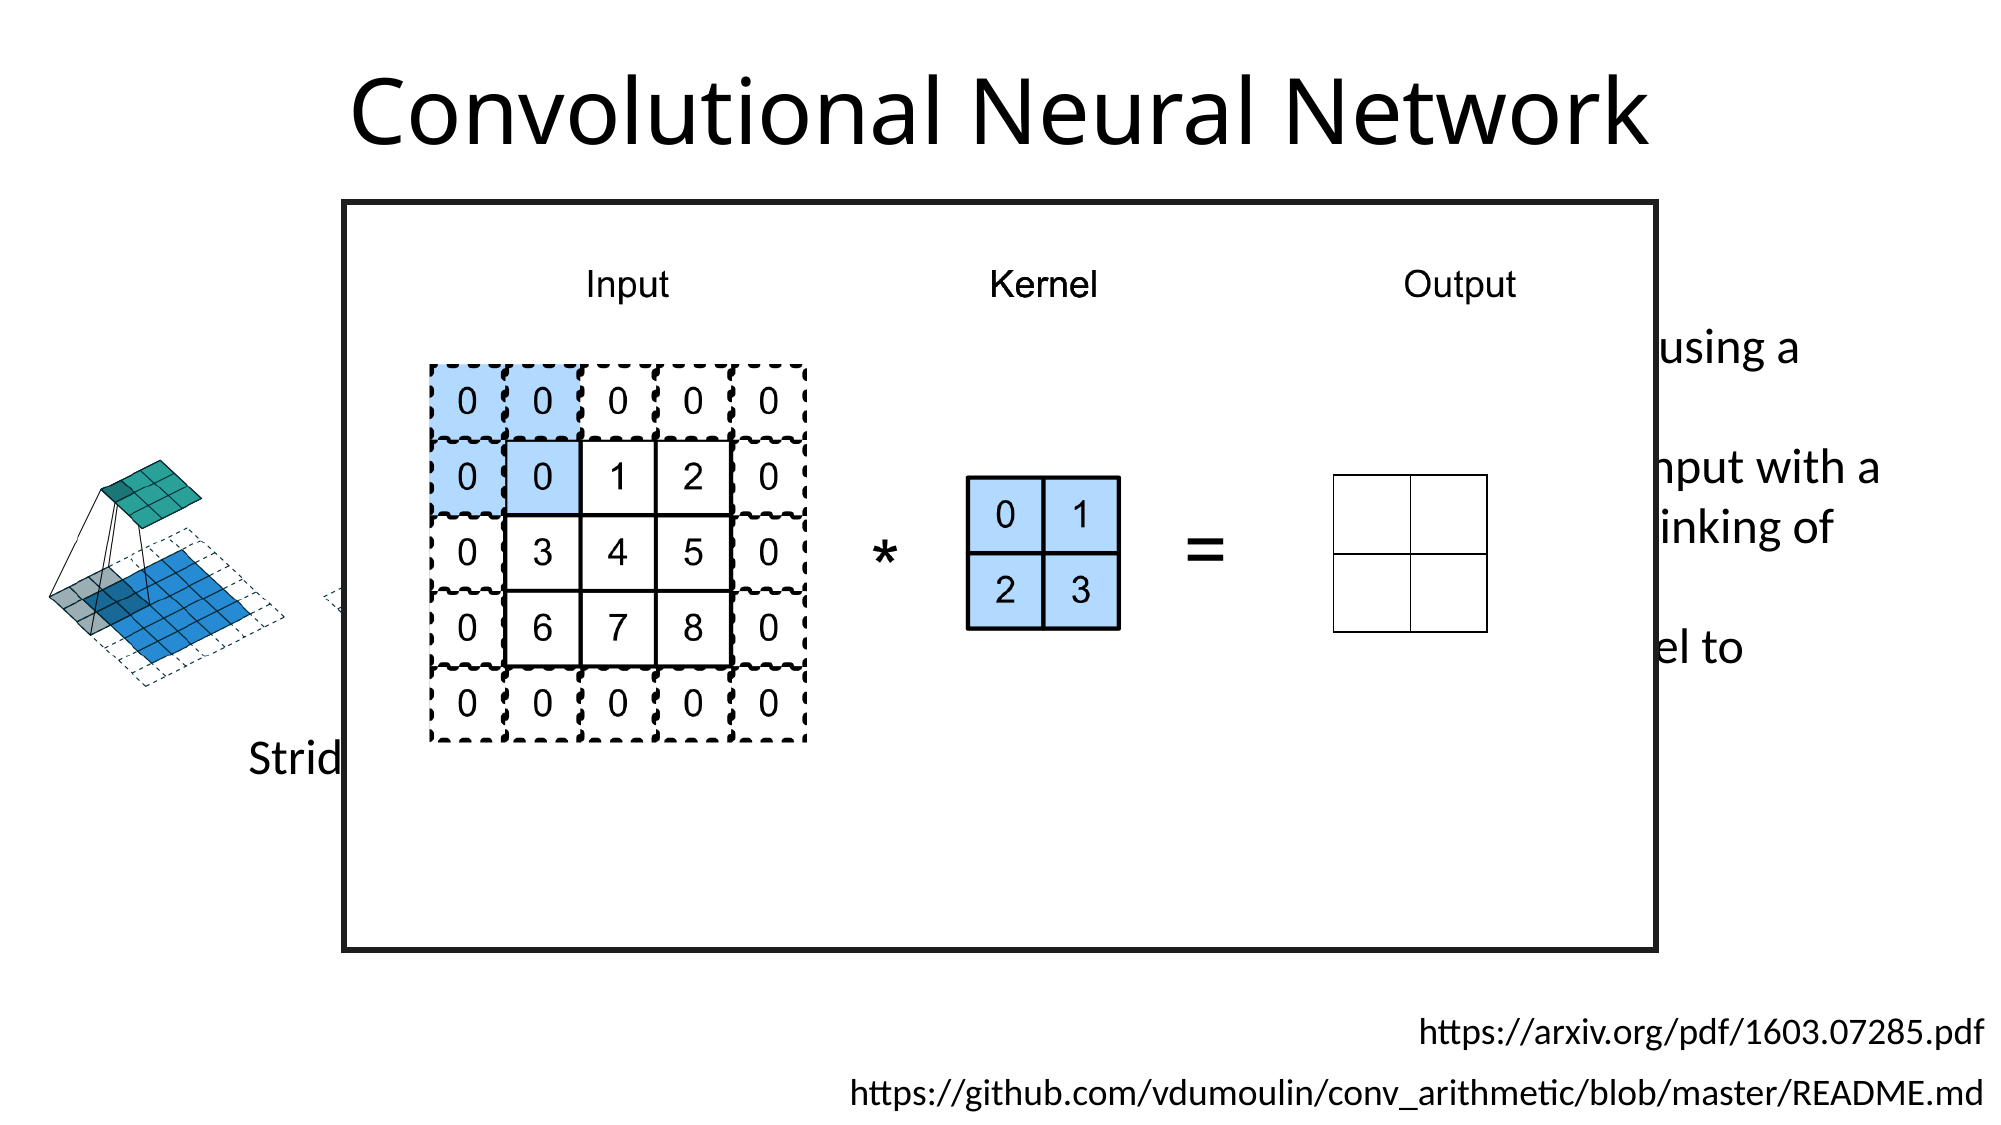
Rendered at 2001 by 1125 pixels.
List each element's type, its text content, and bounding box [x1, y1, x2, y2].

text_box Stride: 2, Padding: 1, no Dilation [71, 716, 343, 792]
picture [1367, 242, 1600, 335]
picture [22, 242, 1258, 763]
text_box https://github.com/vdumoulin/conv_arithmetic/blob/master/README.md [774, 1060, 2000, 1121]
title Convolutional Neural Network [137, 5, 1863, 224]
text_box https://arxiv.org/pdf/1603.07285.pdf [995, 1000, 2000, 1060]
table_cell [1411, 555, 1486, 631]
table_header [1411, 476, 1486, 553]
text_box Stride: Apply the kernel using a step size. Padding: Surround the input with a pad value to prevent shrinking of the input. Dilation: Dilate the kernel to artificially increase the receptive field. [1657, 306, 1906, 802]
text_box [343, 201, 1657, 951]
table_cell [1334, 555, 1410, 631]
table_header [1334, 476, 1410, 553]
